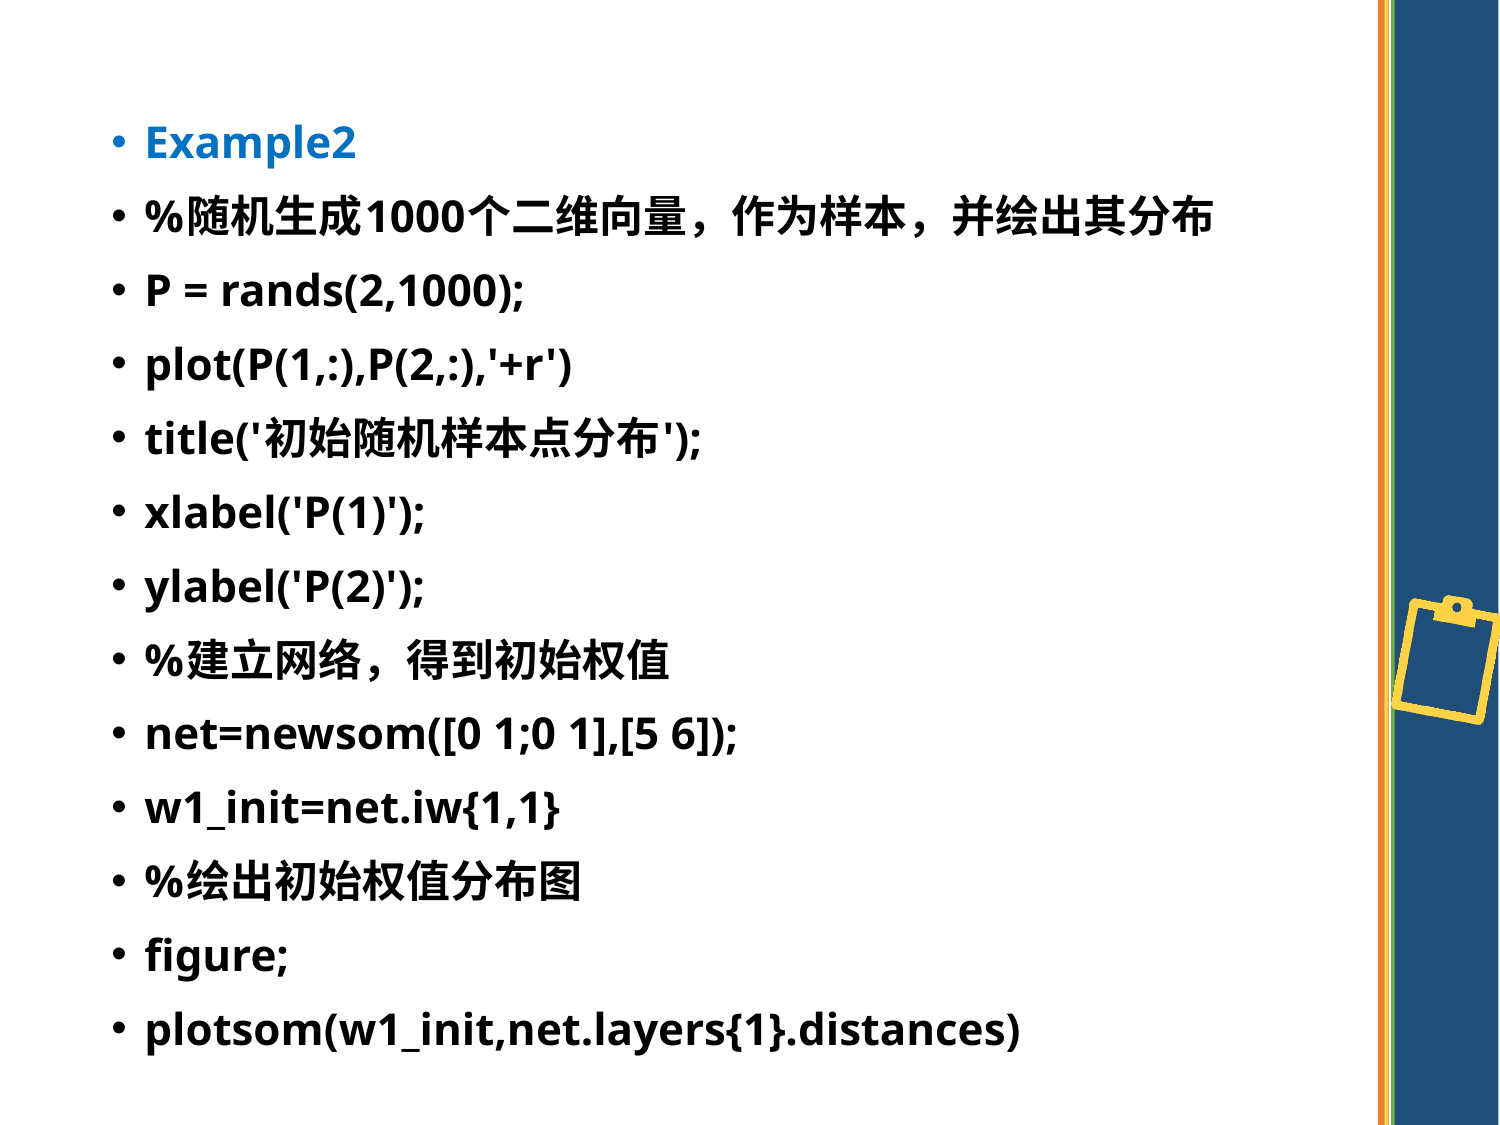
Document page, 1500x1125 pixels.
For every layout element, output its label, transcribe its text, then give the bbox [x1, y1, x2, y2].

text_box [1378, 0, 1499, 583]
list Example2 %随机生成1000个二维向量，作为样本，并绘出其分布 P = rands(2,1000); plot(P(1,:),P(2,:),'+r') title('初始随机样本点分布'); xlabel('P(1)'); ylabel('P(2)'); %建立网络，得到初始权值 net=newsom([0 1;0 1],[5 6]); w1_init=net.iw{1,1} %绘出初始权值分布图 figure; plotsom(w1_init,net.layers{1}.distances) [96, 86, 1355, 1066]
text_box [1378, 730, 1499, 1125]
picture [1362, 583, 1500, 741]
